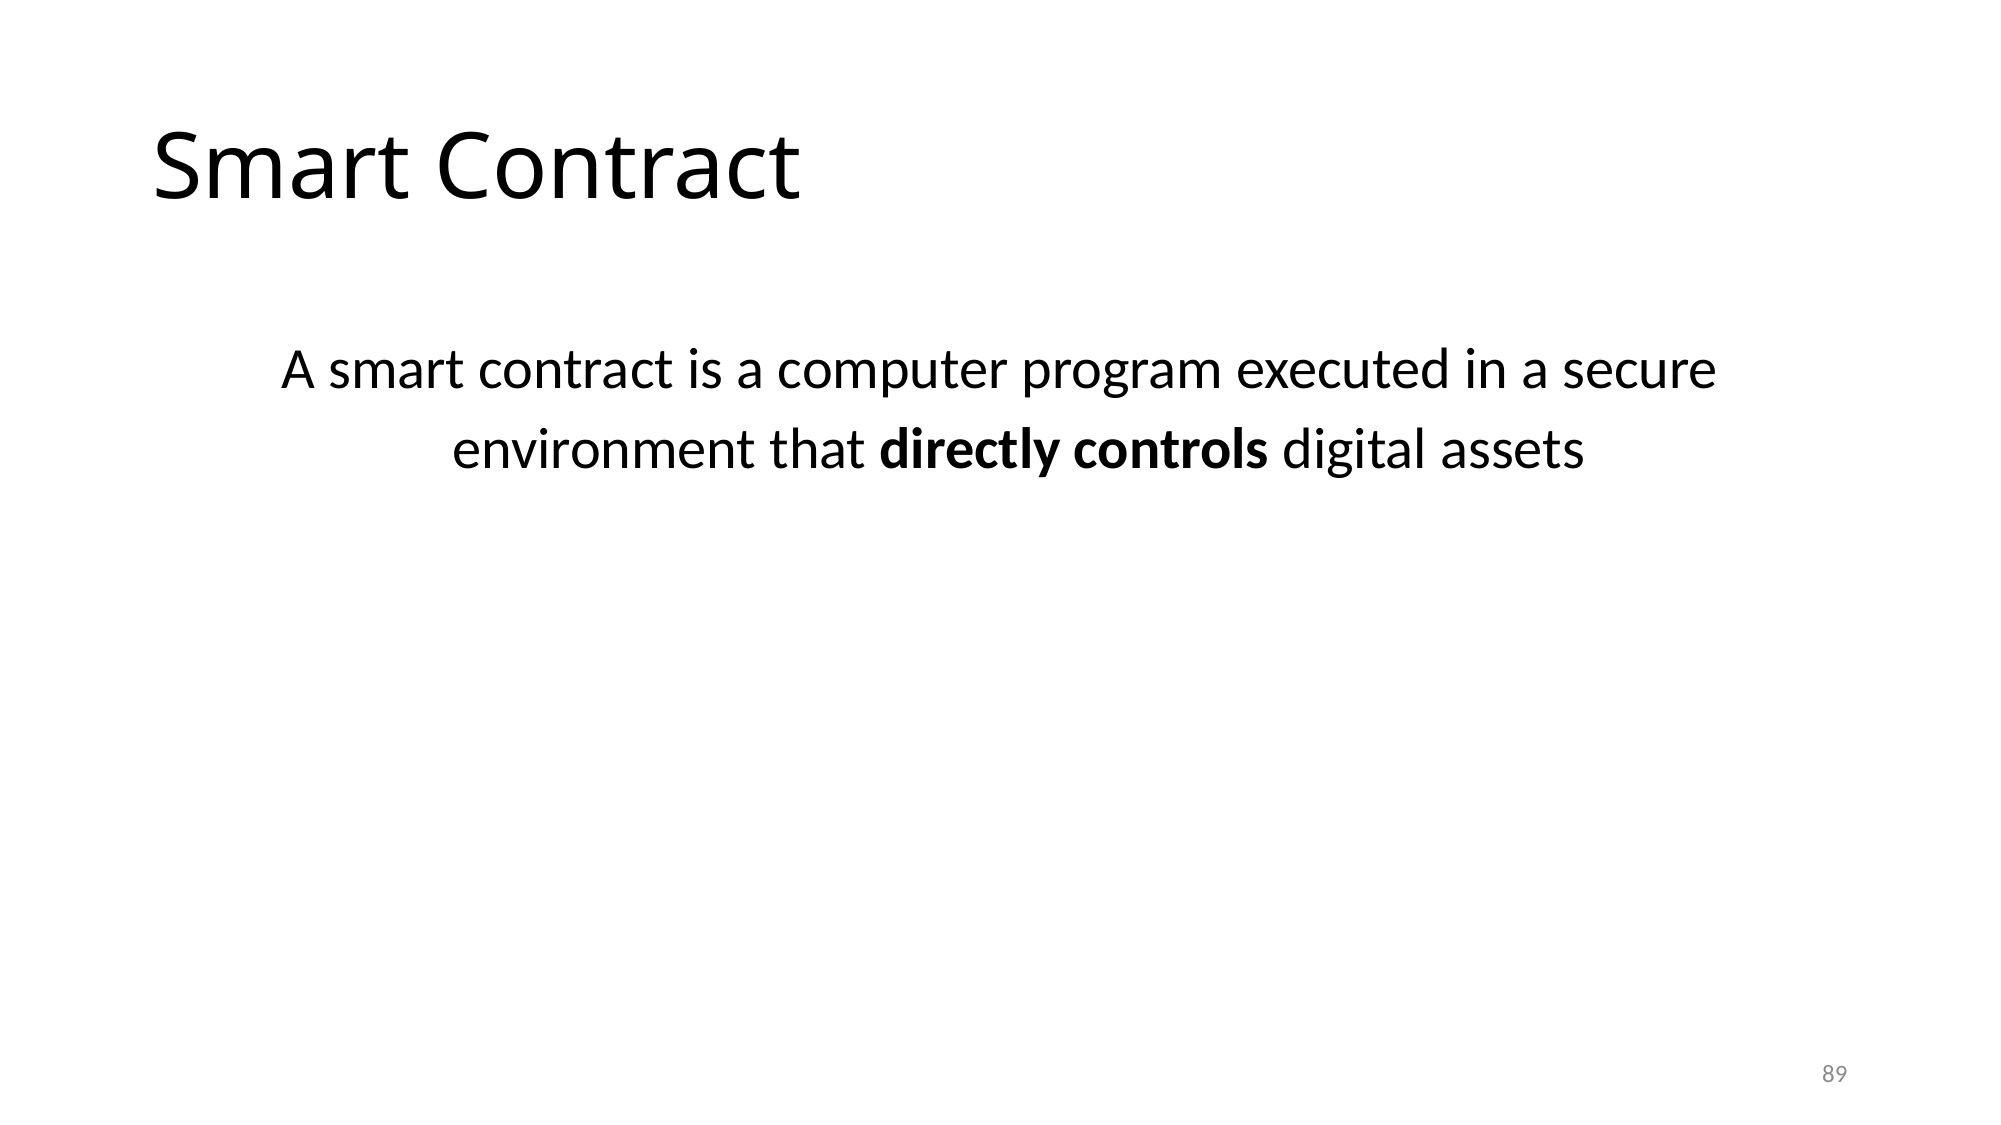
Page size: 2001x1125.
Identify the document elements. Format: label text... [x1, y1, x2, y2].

text_box A smart contract is a computer program executed in a secure environment that directly controls digital assets [137, 299, 1863, 1014]
text_box Smart Contract [137, 59, 1863, 278]
text_box 89 [1412, 1042, 1863, 1103]
